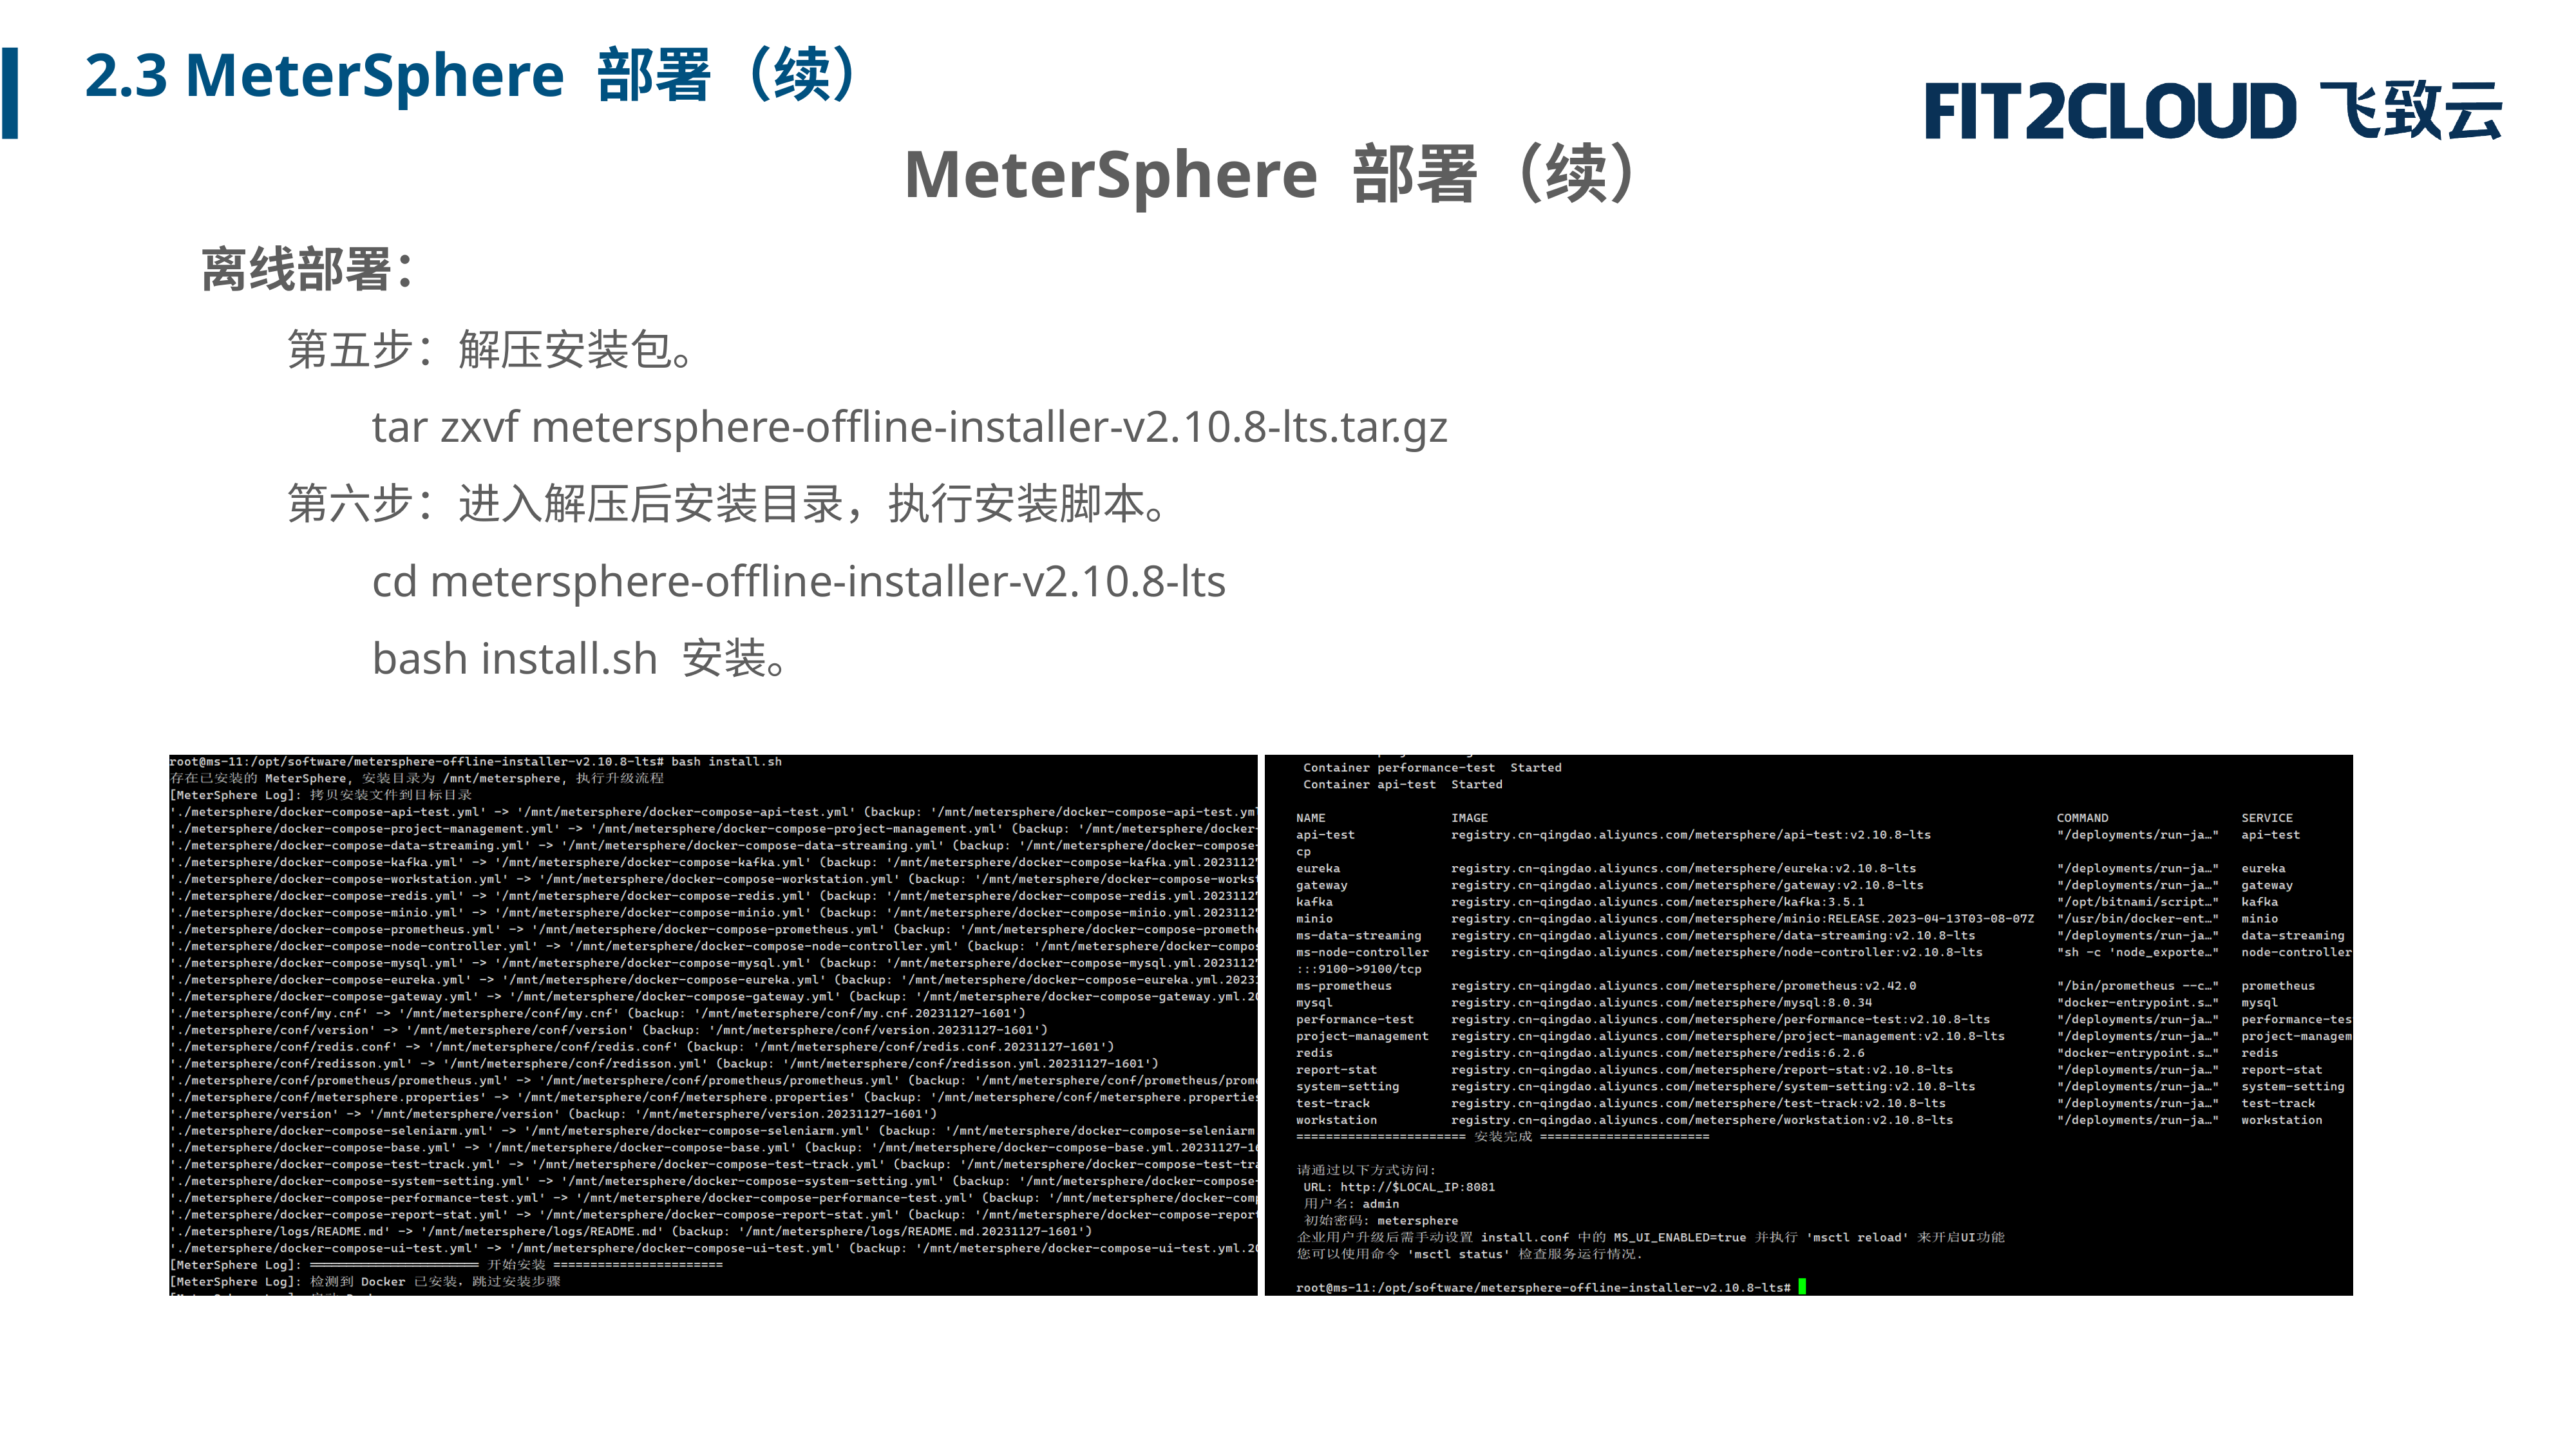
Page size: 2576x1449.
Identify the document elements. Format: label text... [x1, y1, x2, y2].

text_box [2, 47, 18, 139]
picture [169, 755, 1258, 1296]
text_box 离线部署： 第五步：解压安装包。 tar zxvf metersphere-offline-installer-v2.10.8-lts.tar.gz 第六步：进入解压后安装目录，执行安装脚本。 cd metersphere-offline-installer-v2.10.8-lts bash install.sh 安装。 [193, 192, 2443, 836]
picture [1265, 755, 2353, 1296]
text_box MeterSphere 部署（续） [0, 123, 2576, 220]
picture [1926, 80, 2503, 123]
text_box 2.3 MeterSphere 部署（续） [71, 40, 944, 173]
